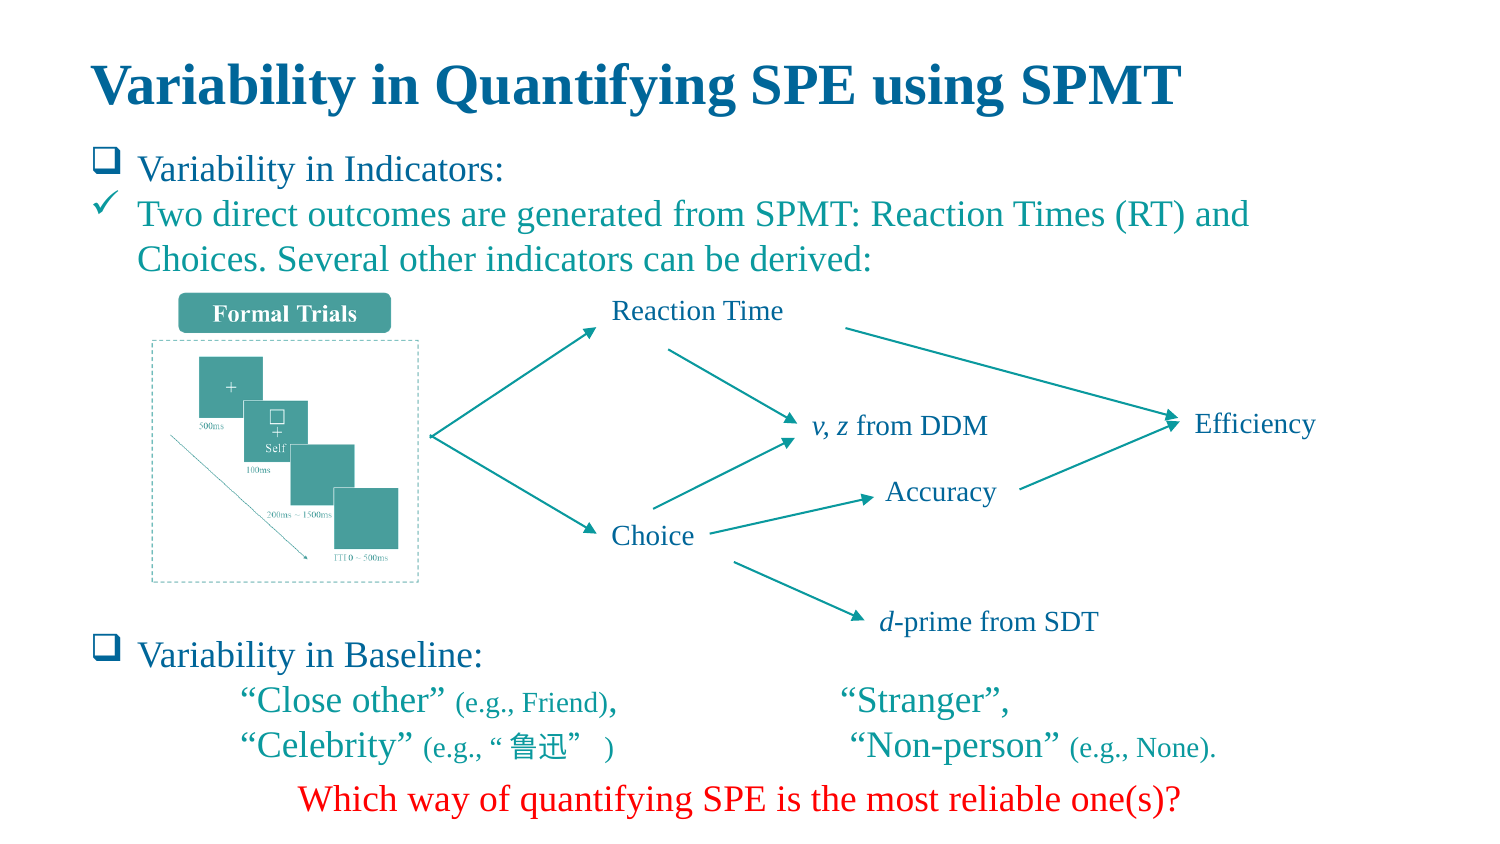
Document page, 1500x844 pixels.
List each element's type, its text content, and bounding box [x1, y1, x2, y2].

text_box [128, 248, 1332, 646]
text_box Which way of quantifying SPE is the most reliable one(s)? [282, 808, 1257, 826]
text_box Variability in Indicators: Two direct outcomes are generated from SPMT: Reaction Times (RT) and Choices. Several other indicators can be derived: [75, 136, 1350, 286]
text_box Variability in Baseline: “Close other” (e.g., Friend), “Stranger”, “Celebrity” (e.g., “鲁迅”) “Non-person” (e.g., None). [75, 622, 1428, 808]
text_box Variability in Quantifying SPE using SPMT [75, 38, 1233, 124]
